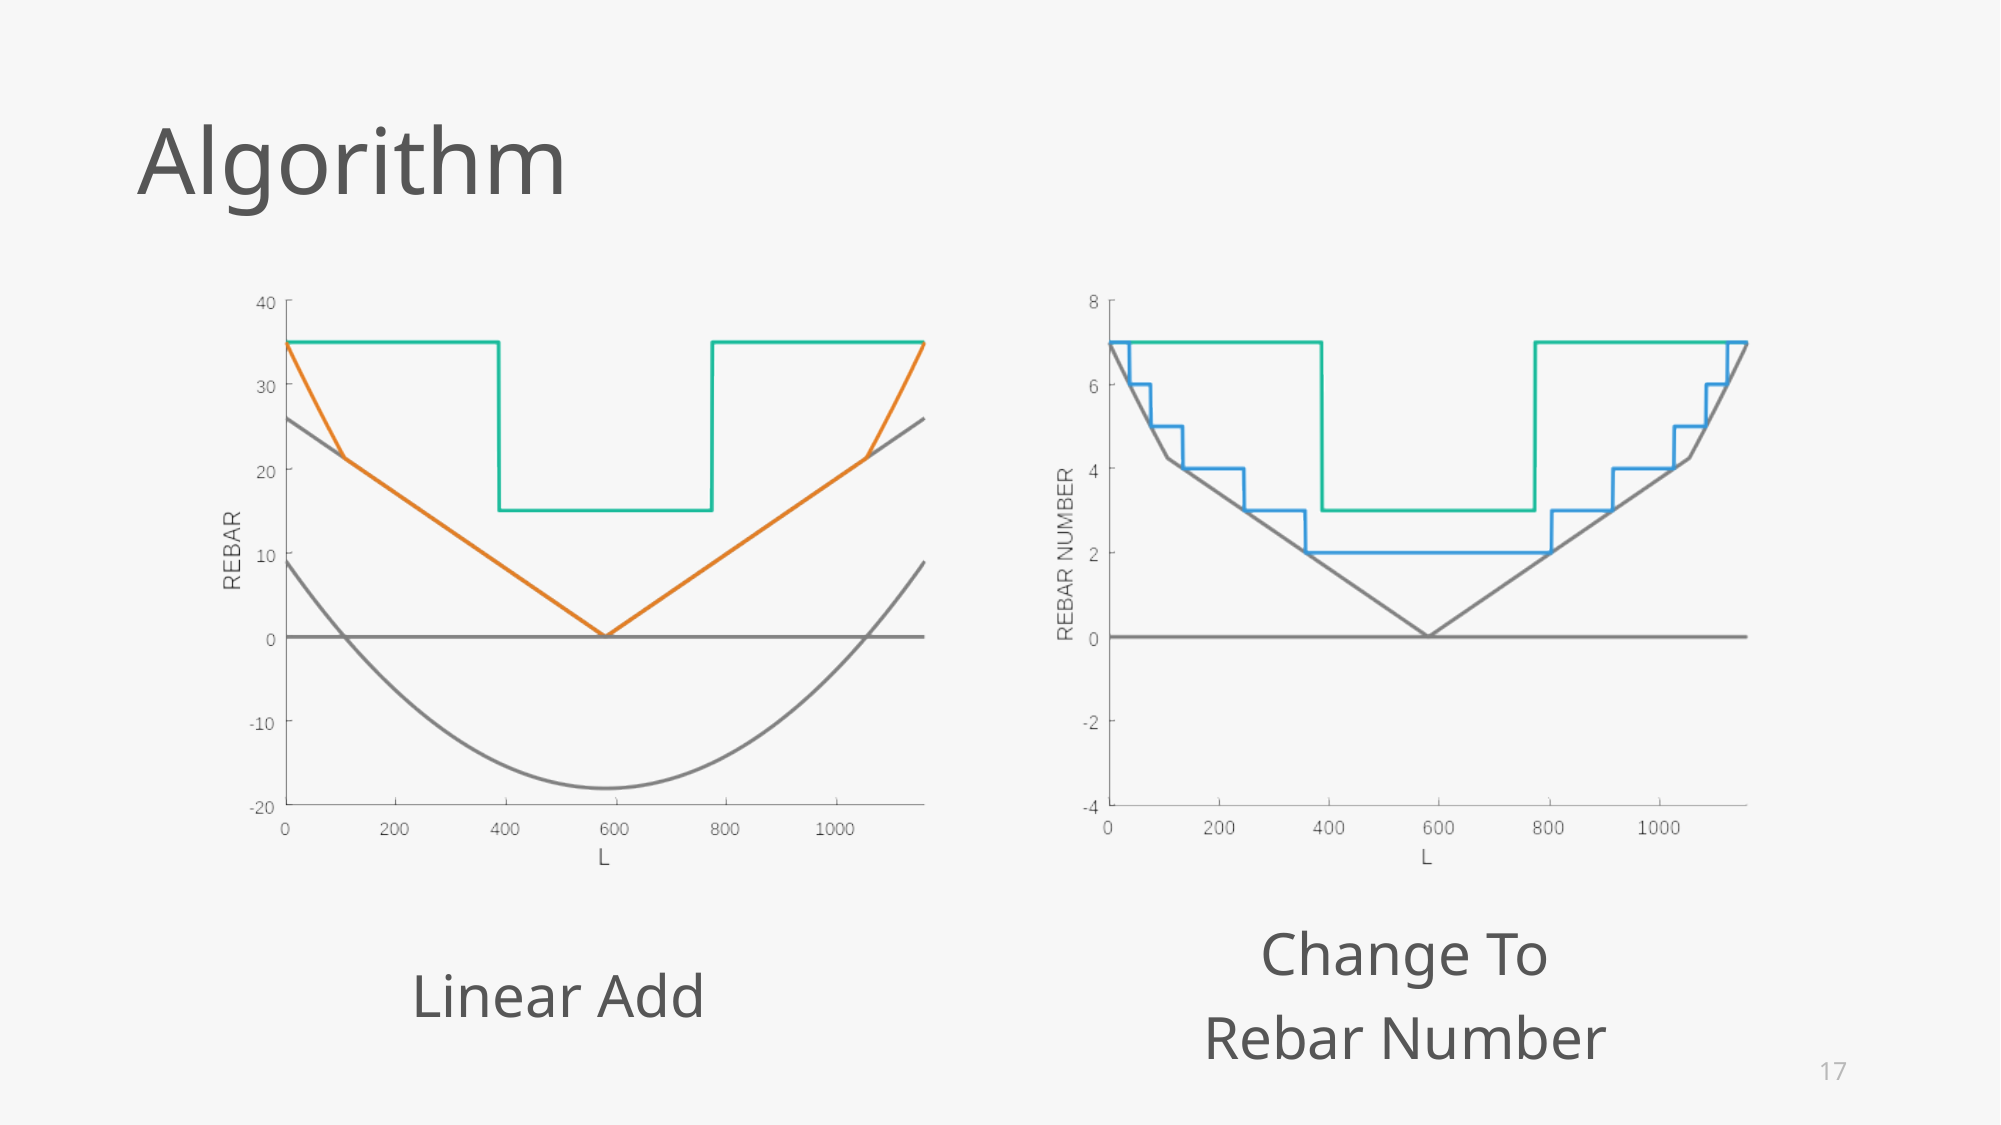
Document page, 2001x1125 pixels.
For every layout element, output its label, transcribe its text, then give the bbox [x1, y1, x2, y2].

text_box Linear Add [411, 938, 722, 1037]
picture [178, 254, 1824, 871]
slide_number 17 [1412, 1042, 1863, 1103]
text_box Change To Rebar Number [1203, 895, 1622, 1079]
list Algorithm [137, 108, 873, 224]
